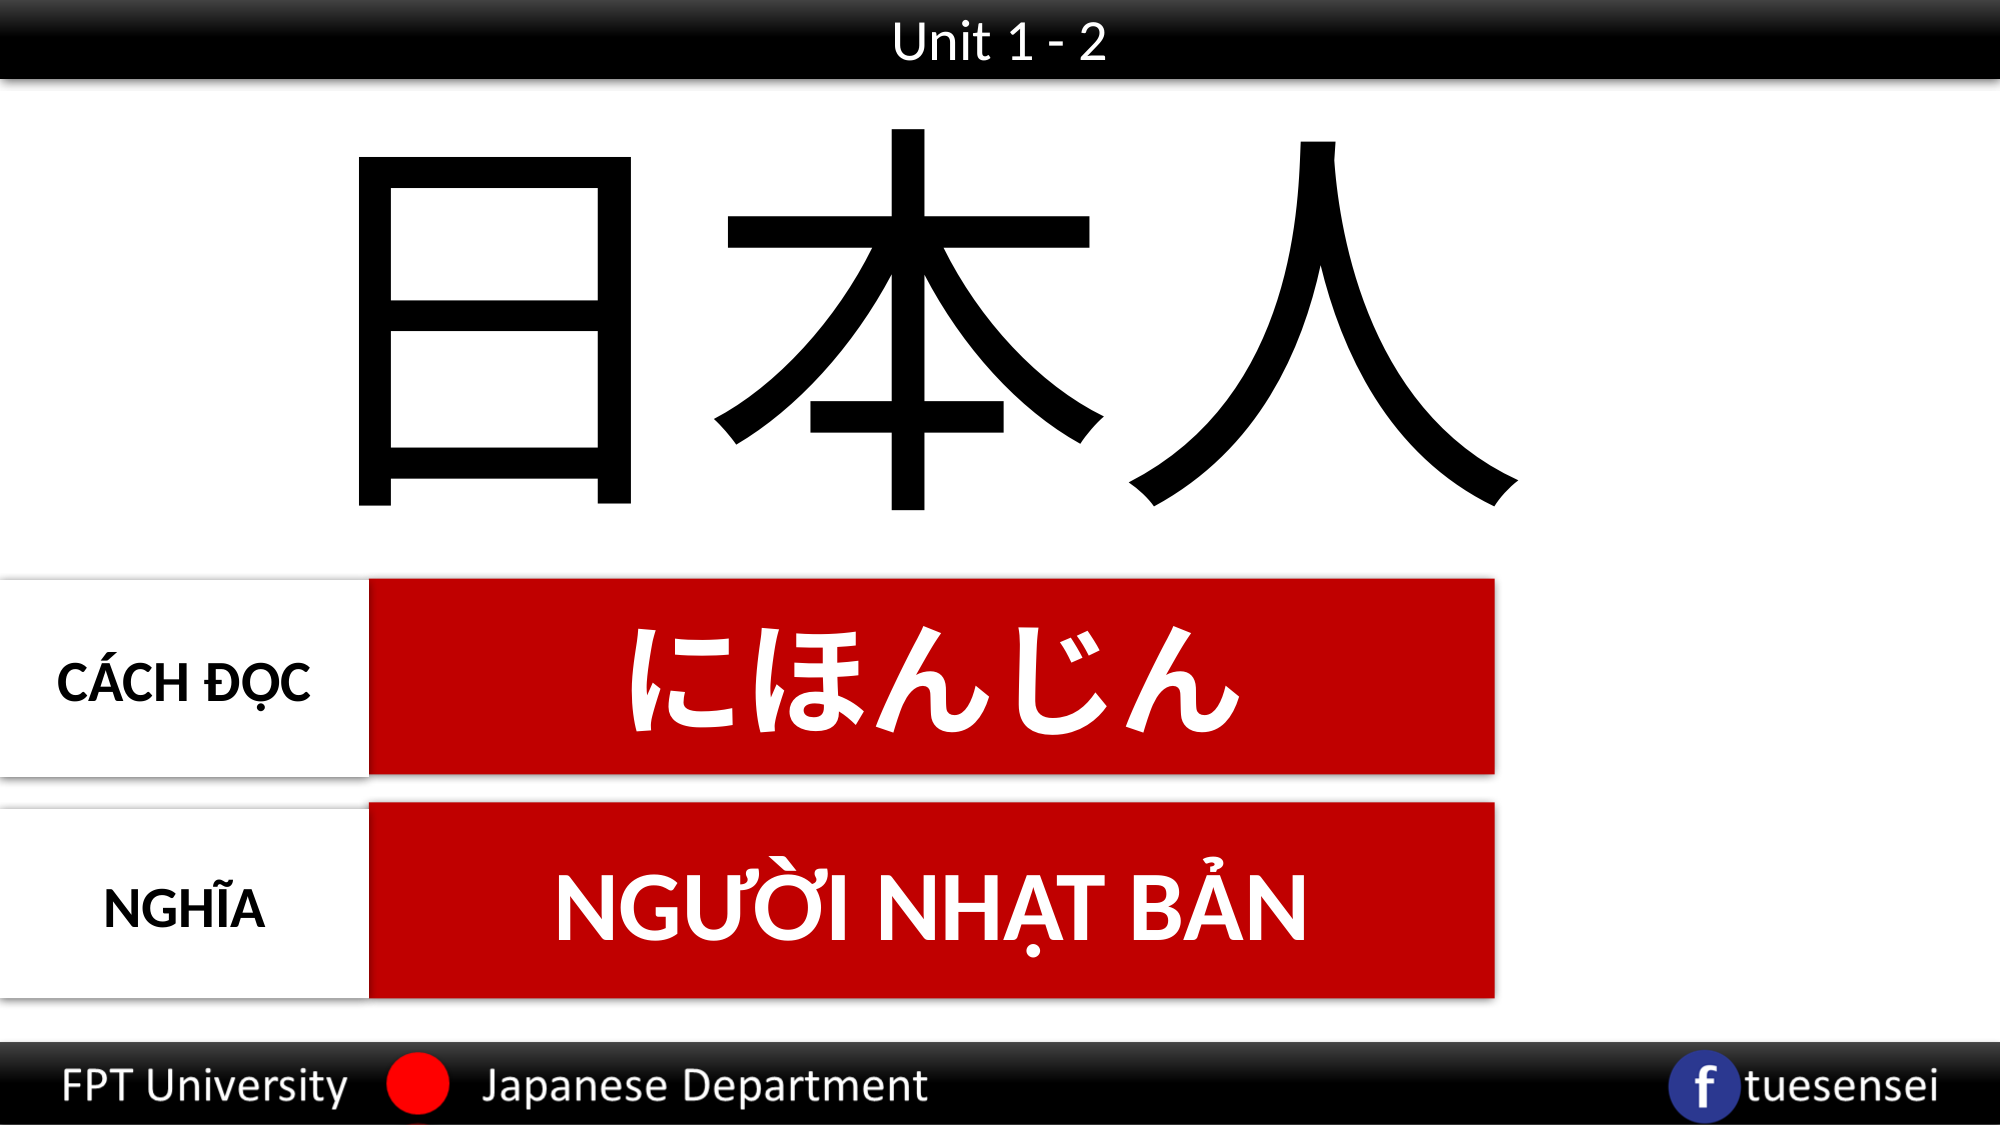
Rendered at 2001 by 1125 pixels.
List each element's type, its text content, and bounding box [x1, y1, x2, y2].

list 日本人 [271, 112, 1979, 325]
text_box Unit 1 - 2 [0, 0, 2000, 79]
text_box にほんじん [374, 578, 1495, 775]
text_box NGHĨA [0, 809, 369, 999]
text_box CÁCH ĐỌC [0, 580, 369, 777]
text_box NGƯỜI NHẬT BẢN [368, 802, 1495, 999]
picture [0, 1031, 2000, 1125]
